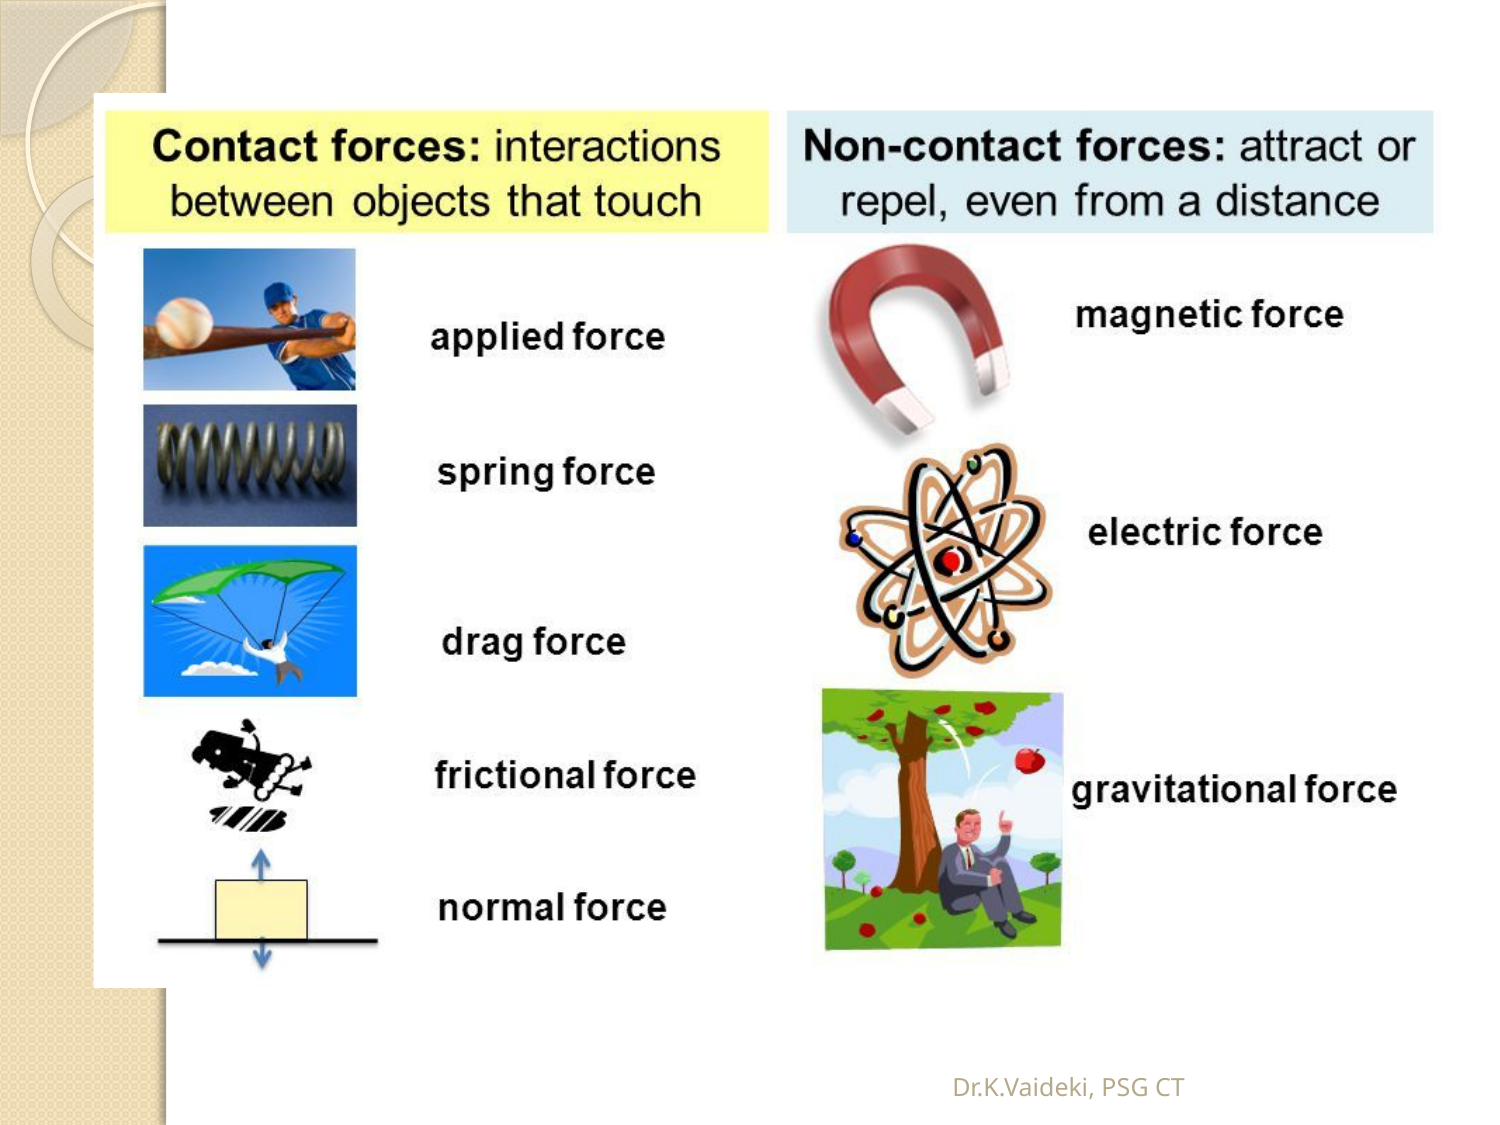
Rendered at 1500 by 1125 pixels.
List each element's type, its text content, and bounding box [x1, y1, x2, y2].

footer Dr.K.Vaideki, PSG CT [937, 1034, 1413, 1113]
picture [93, 93, 1442, 988]
